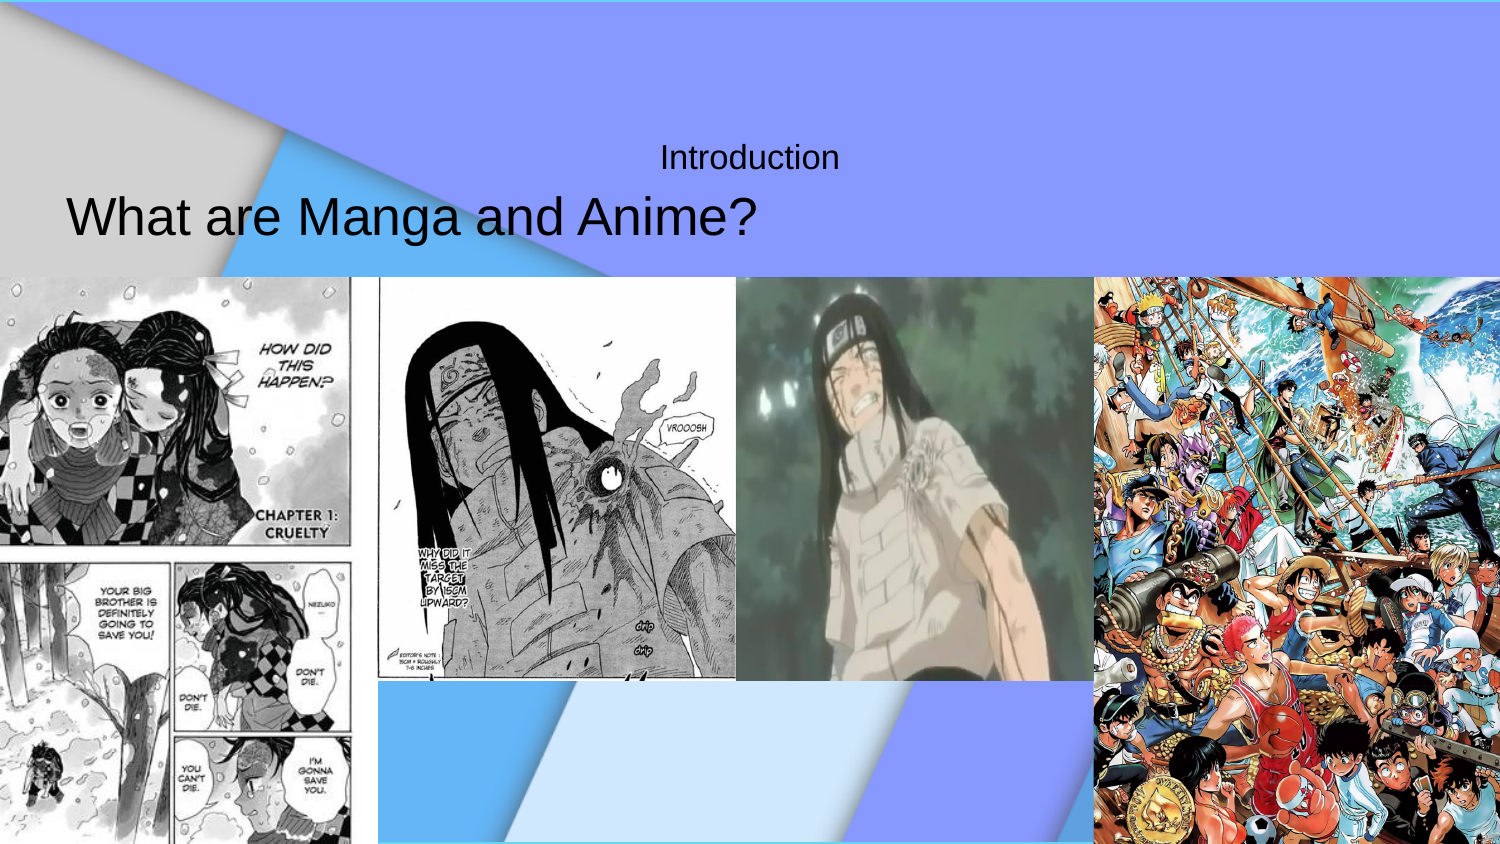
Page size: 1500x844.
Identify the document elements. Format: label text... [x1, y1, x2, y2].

subtitle What are Manga and Anime? [51, 172, 1449, 263]
title Introduction [51, 122, 1449, 172]
picture [0, 0, 1500, 844]
